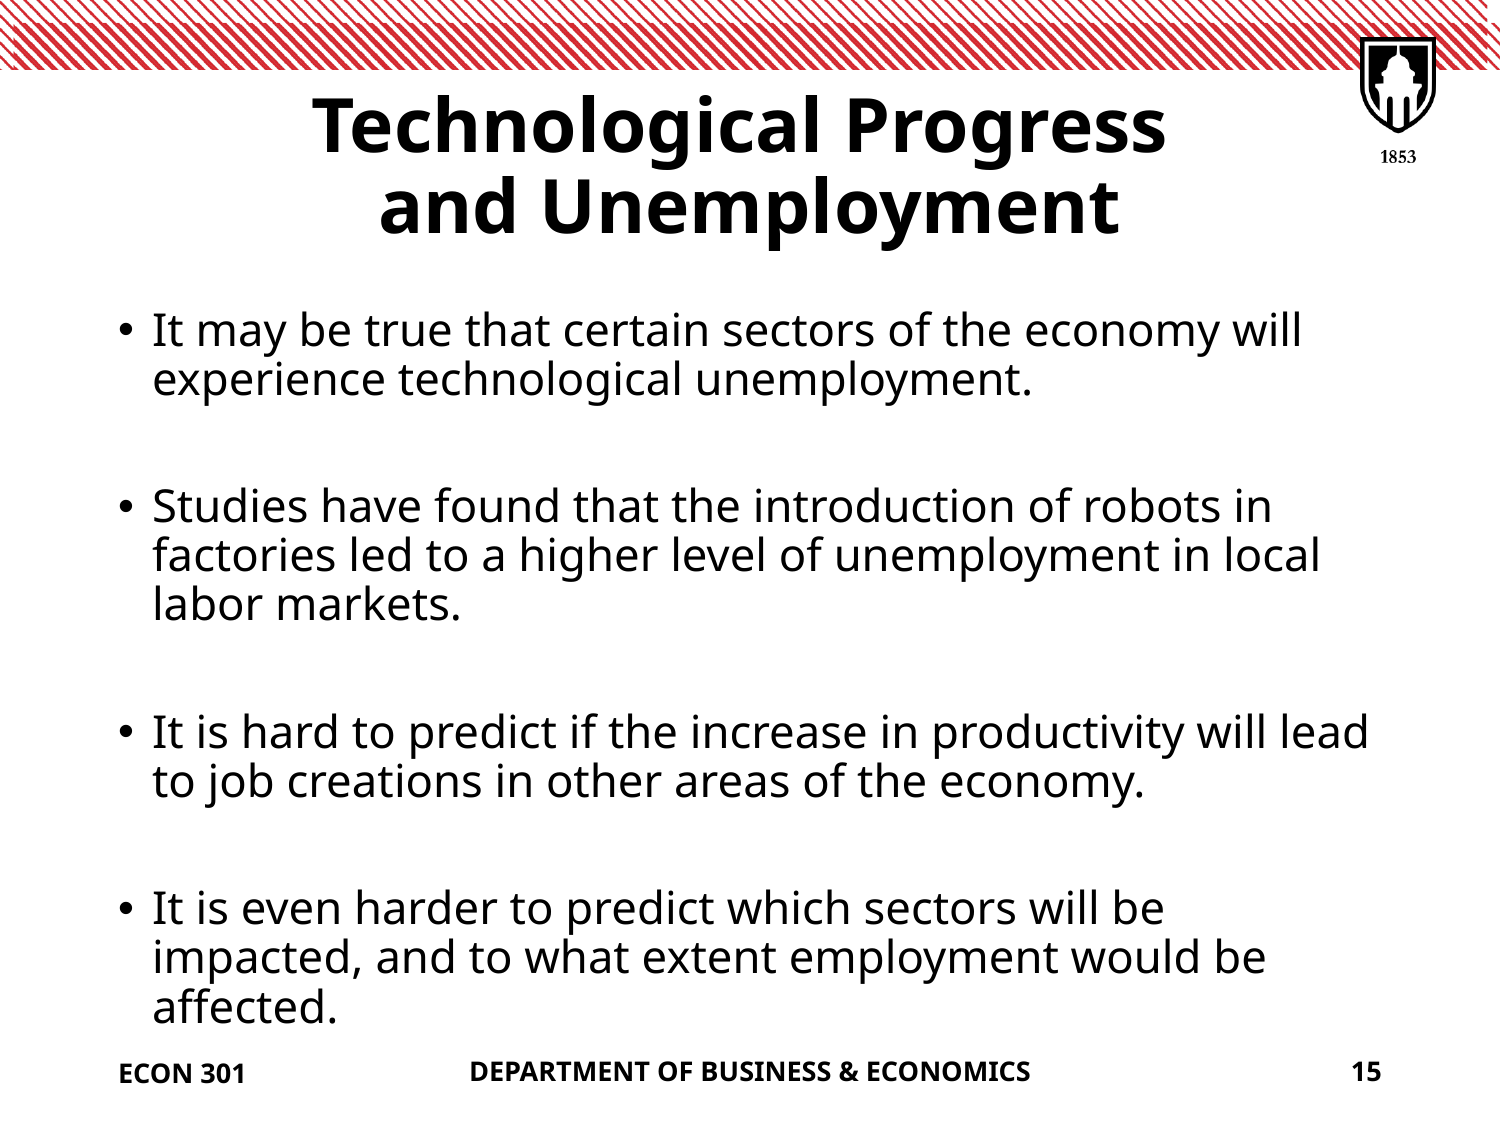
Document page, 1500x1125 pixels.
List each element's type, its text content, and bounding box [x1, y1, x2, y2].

picture [0, 0, 1500, 163]
title Technological Progress and Unemployment [103, 59, 1397, 278]
slide_number 15 [1059, 1043, 1397, 1103]
footer DEPARTMENT OF BUSINESS & ECONOMICS [277, 1043, 1059, 1103]
slide_number ECON 301 [103, 1043, 277, 1103]
list It may be true that certain sectors of the economy will experience technological unemployment. Studies have found that the introduction of robots in factories led to a higher level of unemployment in local labor markets. It is hard to predict if the increase in productivity will lead to job creations in other areas of the economy. It is even harder to predict which sectors will be impacted, and to what extent employment would be affected. [103, 299, 1397, 1043]
